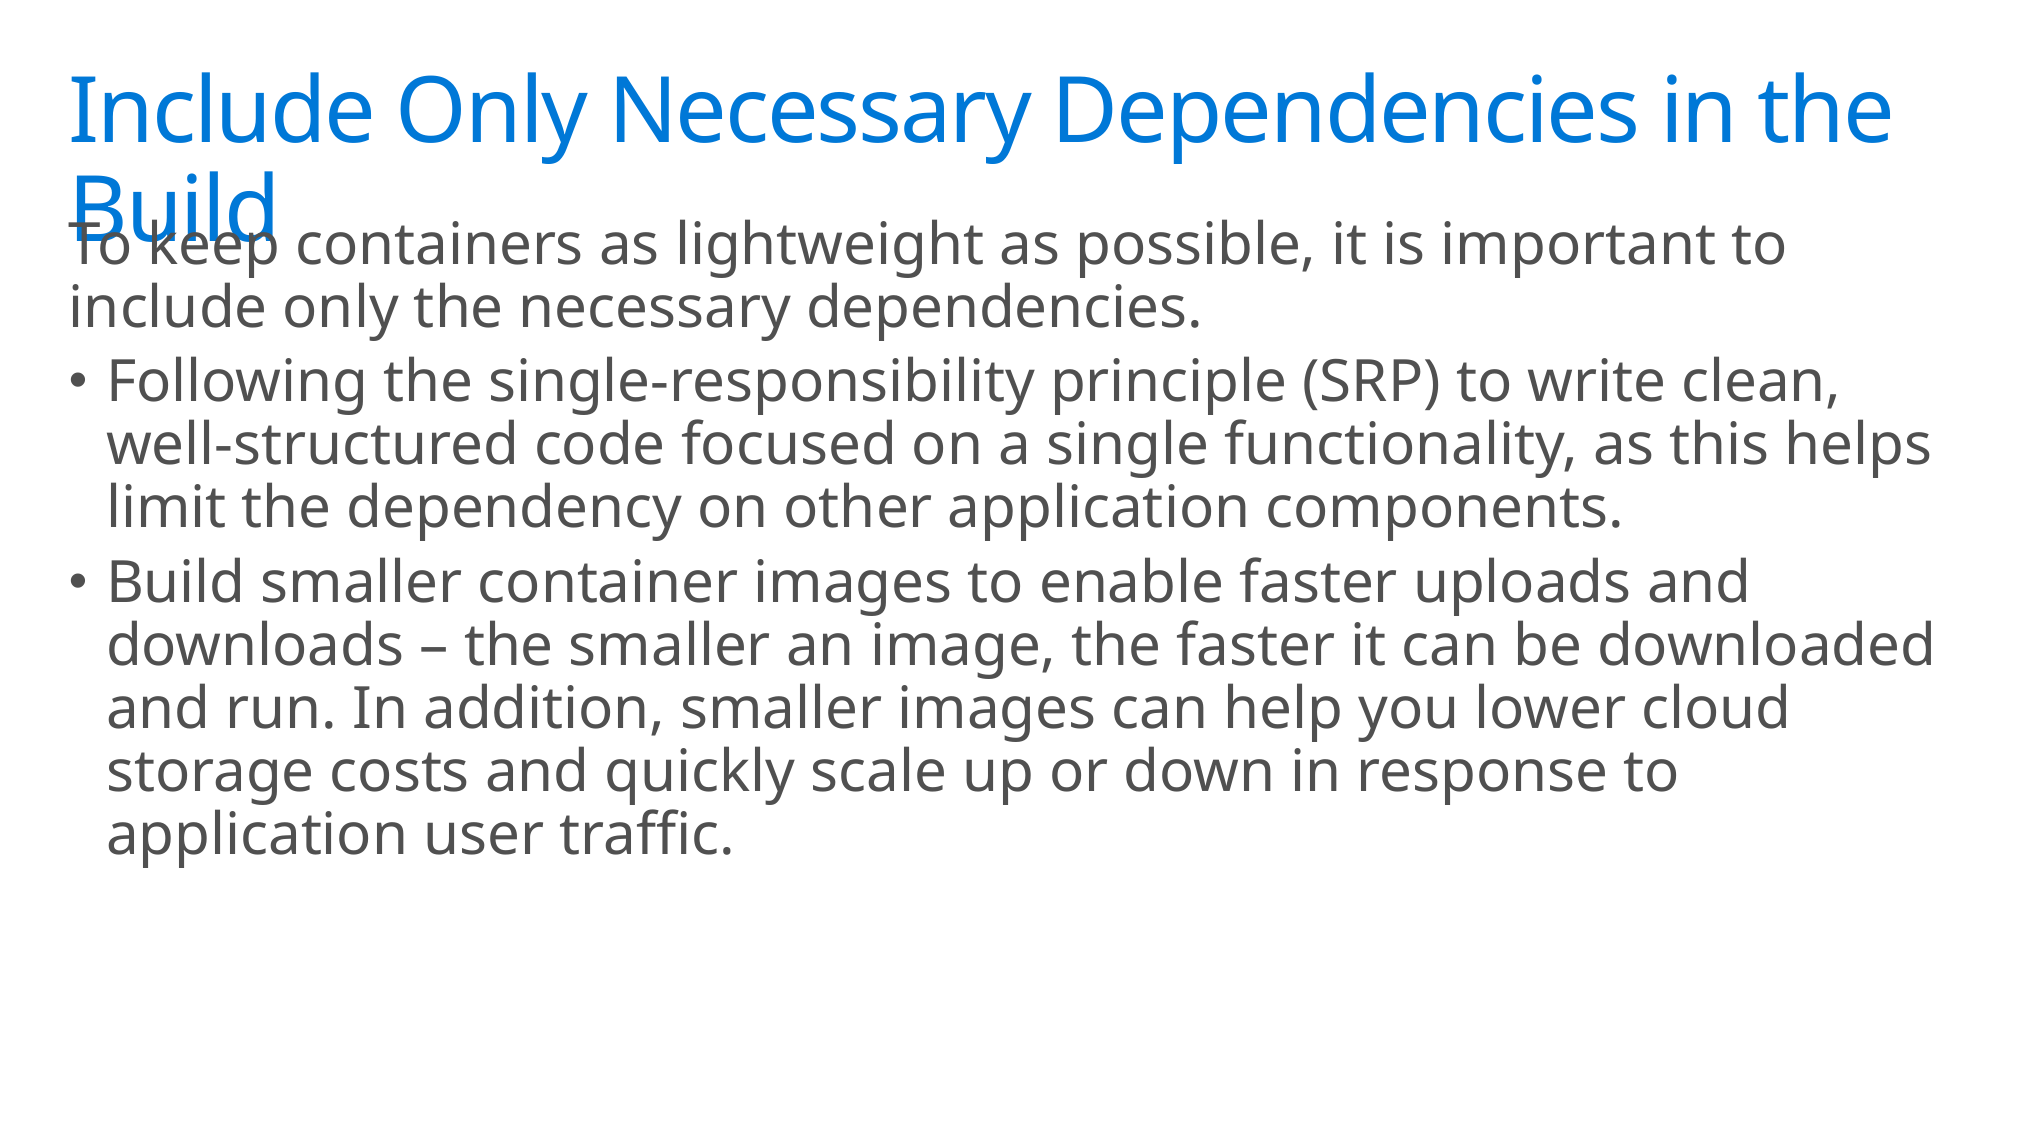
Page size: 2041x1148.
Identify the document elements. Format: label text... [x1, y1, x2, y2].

list To keep containers as lightweight as possible, it is important to include only the necessary dependencies. Following the single-responsibility principle (SRP) to write clean, well-structured code focused on a single functionality, as this helps limit the dependency on other application components. Build smaller container images to enable faster uploads and downloads – the smaller an image, the faster it can be downloaded and run. In addition, smaller images can help you lower cloud storage costs and quickly scale up or down in response to application user traffic. [45, 198, 1996, 831]
title Include Only Necessary Dependencies in the Build [45, 48, 1996, 198]
